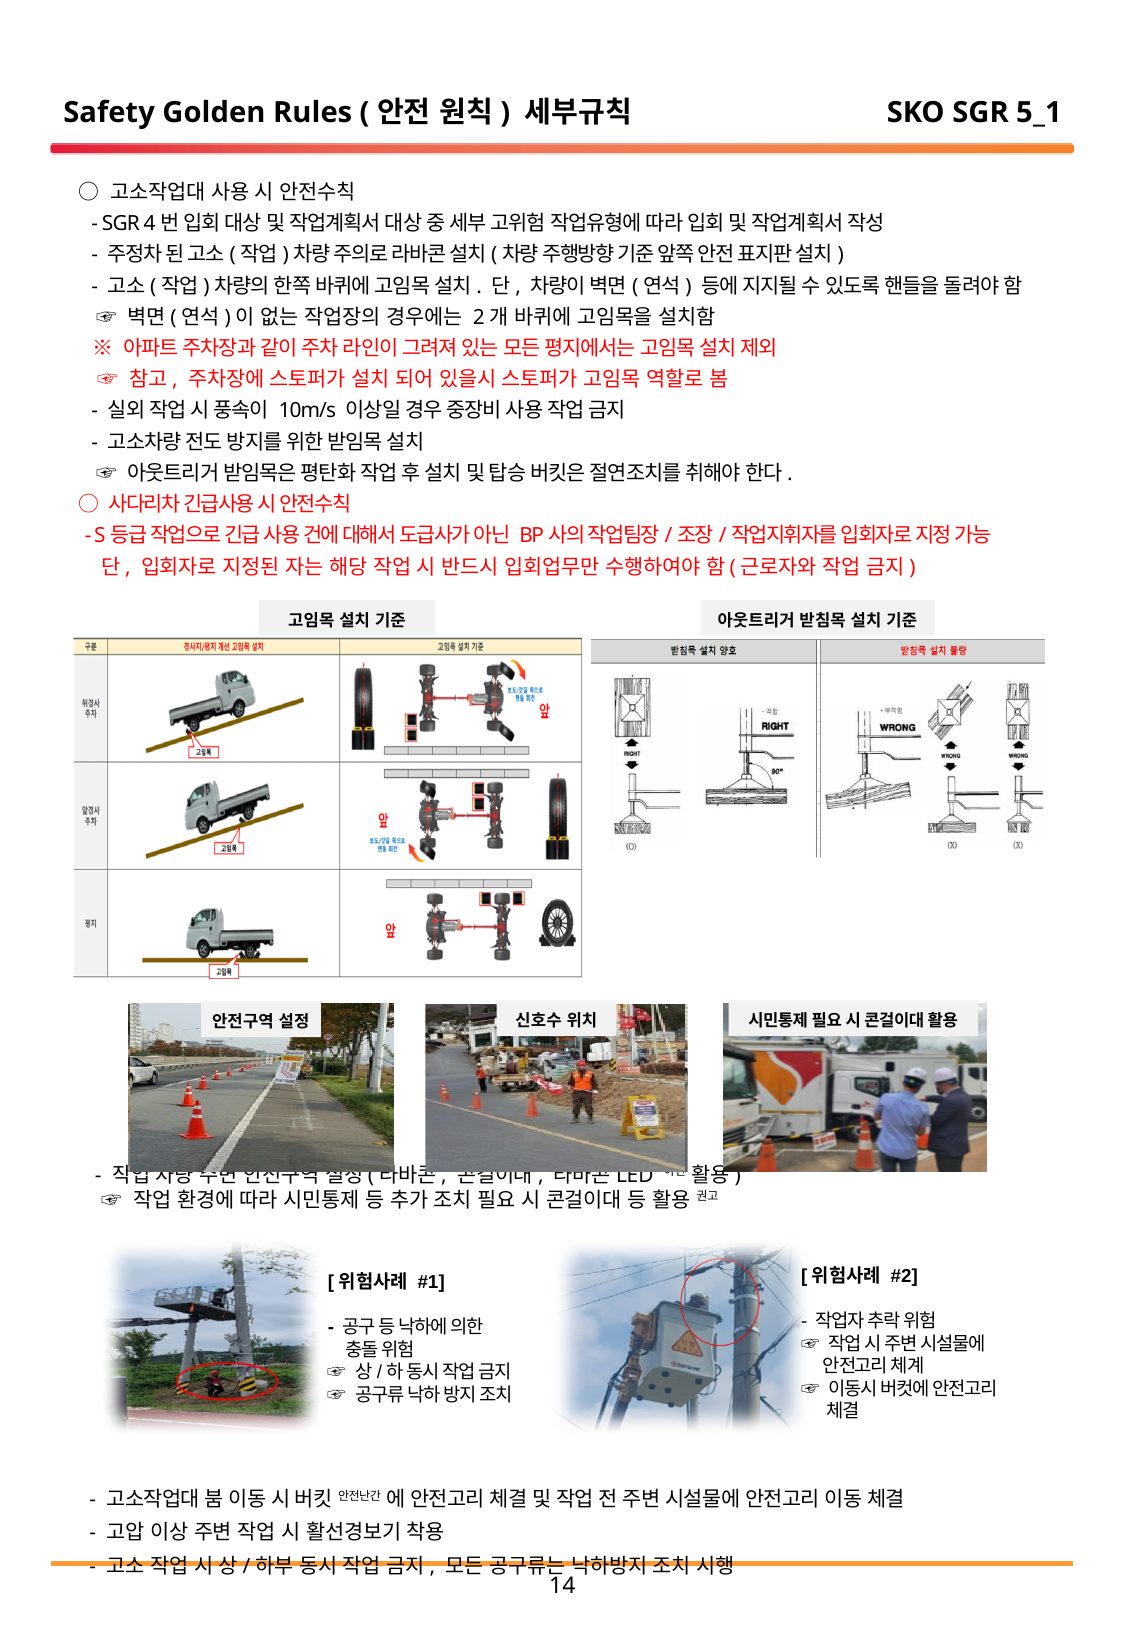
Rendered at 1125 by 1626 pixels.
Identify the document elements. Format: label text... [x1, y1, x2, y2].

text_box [72, 599, 1047, 979]
table_cell 50V 이하 [97, 1235, 1050, 1438]
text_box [99, 1237, 1047, 1437]
text_box ○ 고소작업대 사용 시 안전수칙 - SGR 4번 입회 대상 및 작업계획서 대상 중 세부 고위험 작업유형에 따라 입회 및 작업계획서 작성 - 주정차 된 고소(작업)차량 주의로 라바콘 설치(차량 주행방향 기준 앞쪽 안전 표지판 설치) - 고소(작업)차량의 한쪽 바퀴에 고임목 설치. 단, 차량이 벽면(연석) 등에 지지될 수 있도록 핸들을 돌려야 함 ☞ 벽면(연석)이 없는 작업장의 경우에는 2개 바퀴에 고임목을 설치함 ※ 아파트 주차장과 같이 주차 라인이 그려져 있는 모든 평지에서는 고임목 설치 제외 ☞ 참고, 주차장에 스토퍼가 설치 되어 있을시 스토퍼가 고임목 역할로 봄 - 실외 작업 시 풍속이 10m/s 이상일 경우 중장비 사용 작업 금지 - 고소차량 전도 방지를 위한 받임목 설치 ☞ 아웃트리거 받임목은 평탄화 작업 후 설치 및 탑승 버킷은 절연조치를 취해야 한다. ○ 사다리차 긴급사용 시 안전수칙 - S등급 작업으로 긴급 사용 건에 대해서 도급사가 아닌 BP사의 작업팀장/조장/작업지휘자를 입회자로 지정 가능 단, 입회자로 지정된 자는 해당 작업 시 반드시 입회업무만 수행하여야 함(근로자와 작업 금지) - 작업 차량 주변 안전구역 설정(라바콘, 콘걸이대, 라바콘LED 야간 활용) ☞ 작업 환경에 따라 시민통제 등 추가 조치 필요 시 콘걸이대 등 활용 권고 - 고소작업대 붐 이동 시 버킷 안전난간 에 안전고리 체결 및 작업 전 주변 시설물에 안전고리 이동 체결 - 고압 이상 주변 작업 시 활선경보기 착용 - 고소 작업 시 상/하부 동시 작업 금지, 모든 공구류는 낙하방지 조치 시행 [52, 164, 1073, 1585]
slide_number 13 [542, 1563, 583, 1615]
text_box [127, 1003, 987, 1172]
text_box SKO SGR 5_1 [794, 89, 1073, 135]
text_box Safety Golden Rules (안전 원칙) 세부규칙 [52, 89, 794, 134]
picture [0, 0, 1124, 1625]
